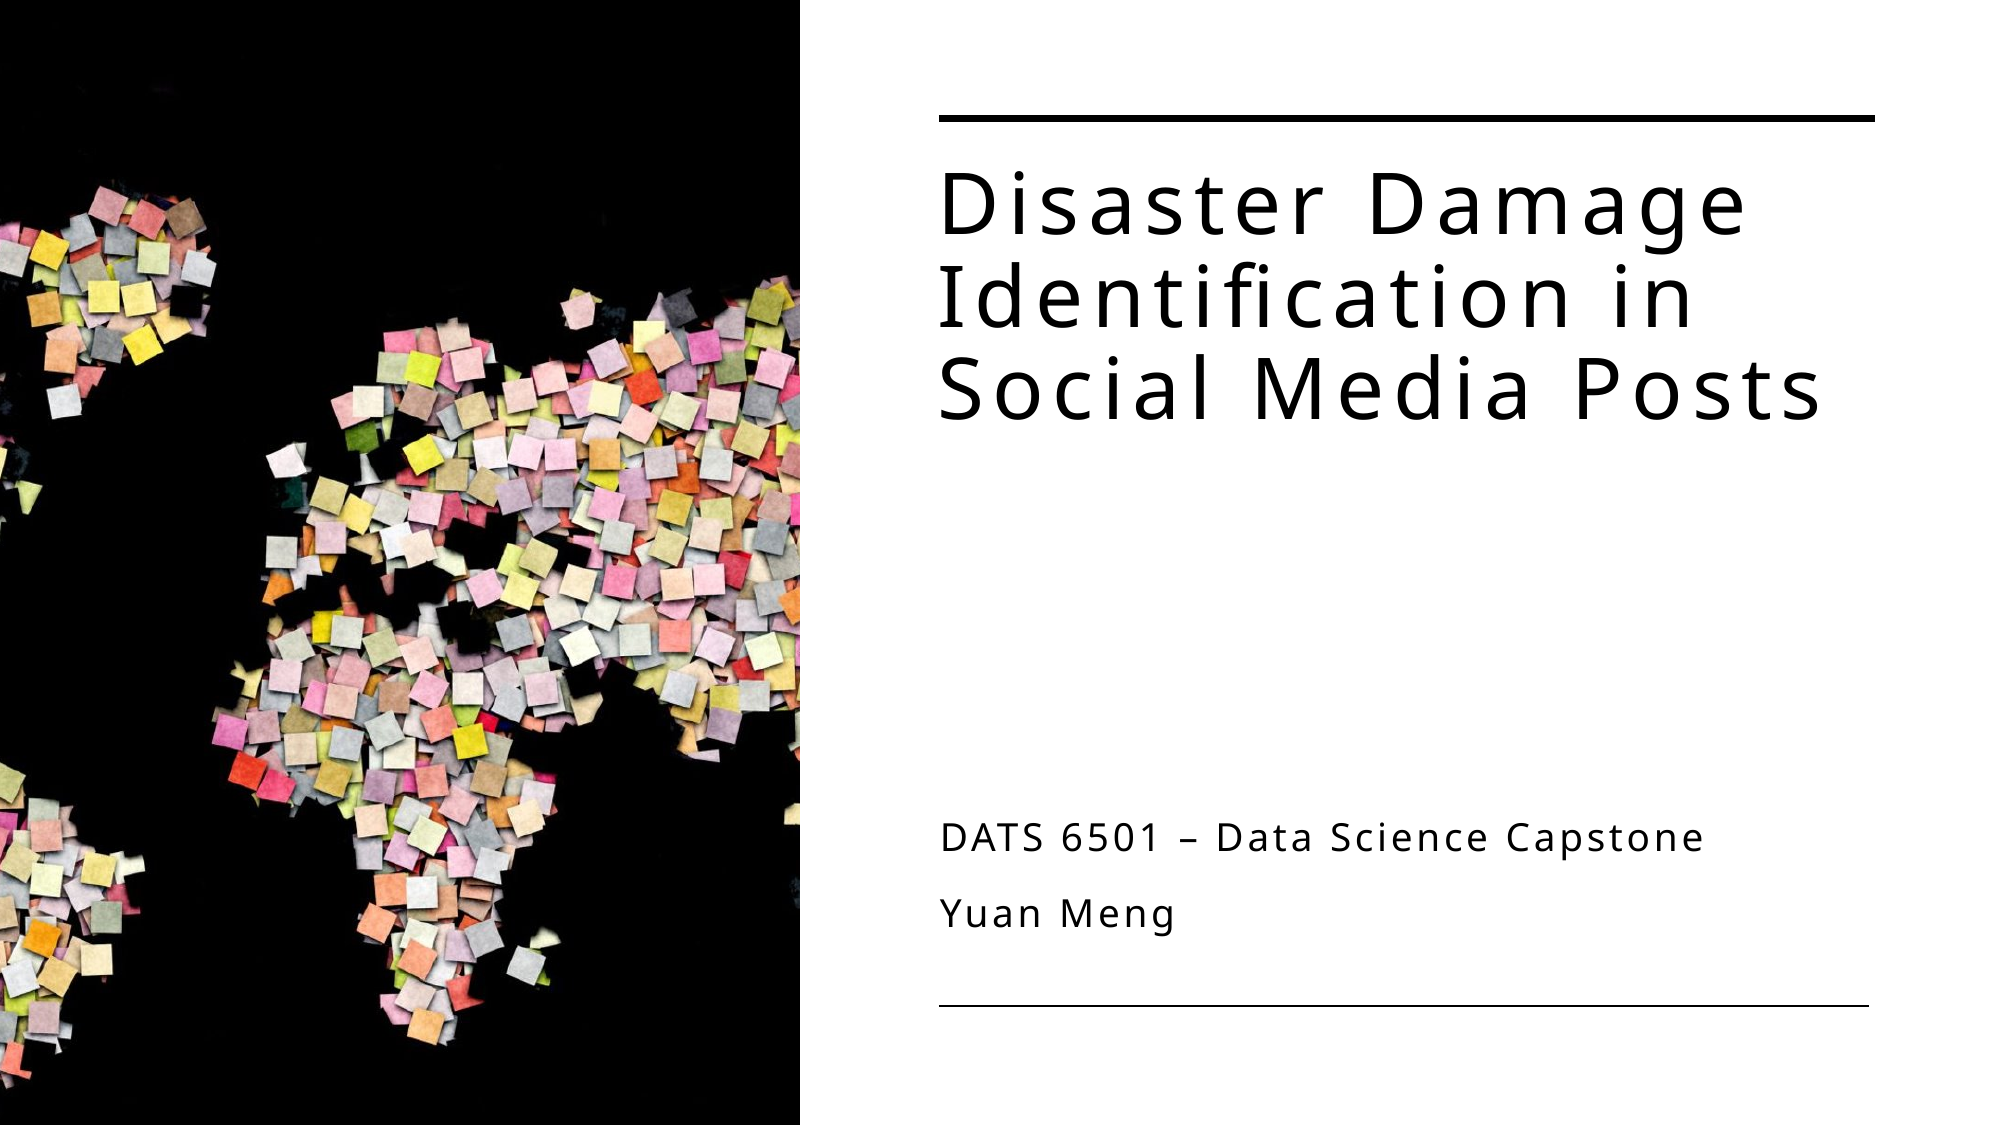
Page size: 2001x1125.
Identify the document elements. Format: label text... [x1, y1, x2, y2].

subtitle DATS 6501 – Data Science Capstone Yuan Meng [921, 785, 1795, 950]
text_box [800, 0, 2000, 1125]
title Disaster Damage Identification in Social Media Posts [919, 143, 1875, 778]
picture [0, 0, 800, 1125]
